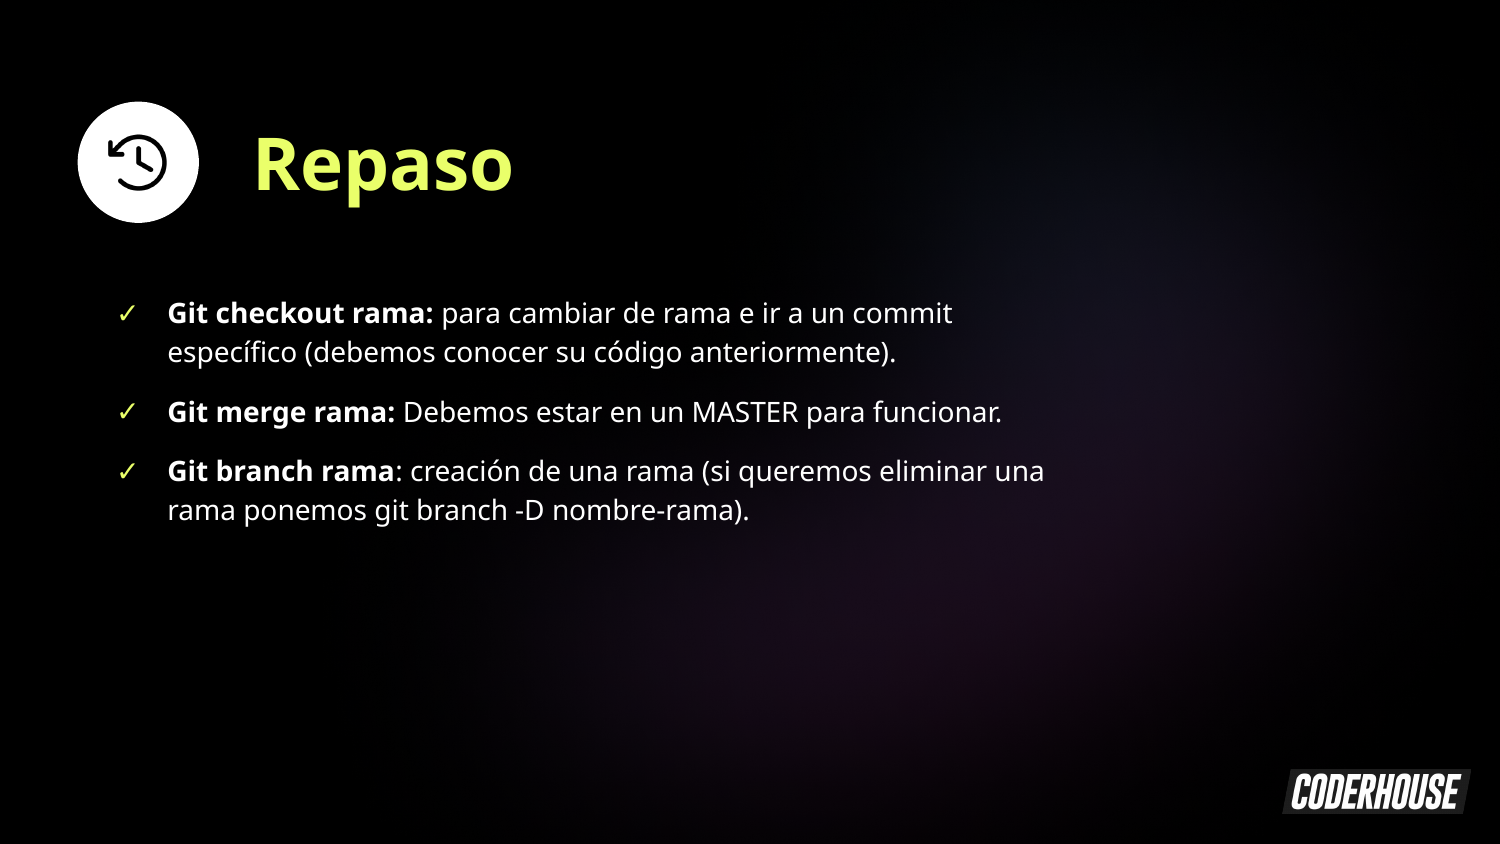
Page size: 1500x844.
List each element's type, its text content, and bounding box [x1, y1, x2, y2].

text_box Repaso [237, 112, 1414, 222]
picture [0, 0, 1500, 844]
text_box Git checkout rama: para cambiar de rama e ir a un commit específico (debemos conocer su código anteriormente). Git merge rama: Debemos estar en un MASTER para funcionar. Git branch rama: creación de una rama (si queremos eliminar una rama ponemos git branch -D nombre-rama). [77, 275, 1090, 542]
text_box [77, 101, 200, 224]
